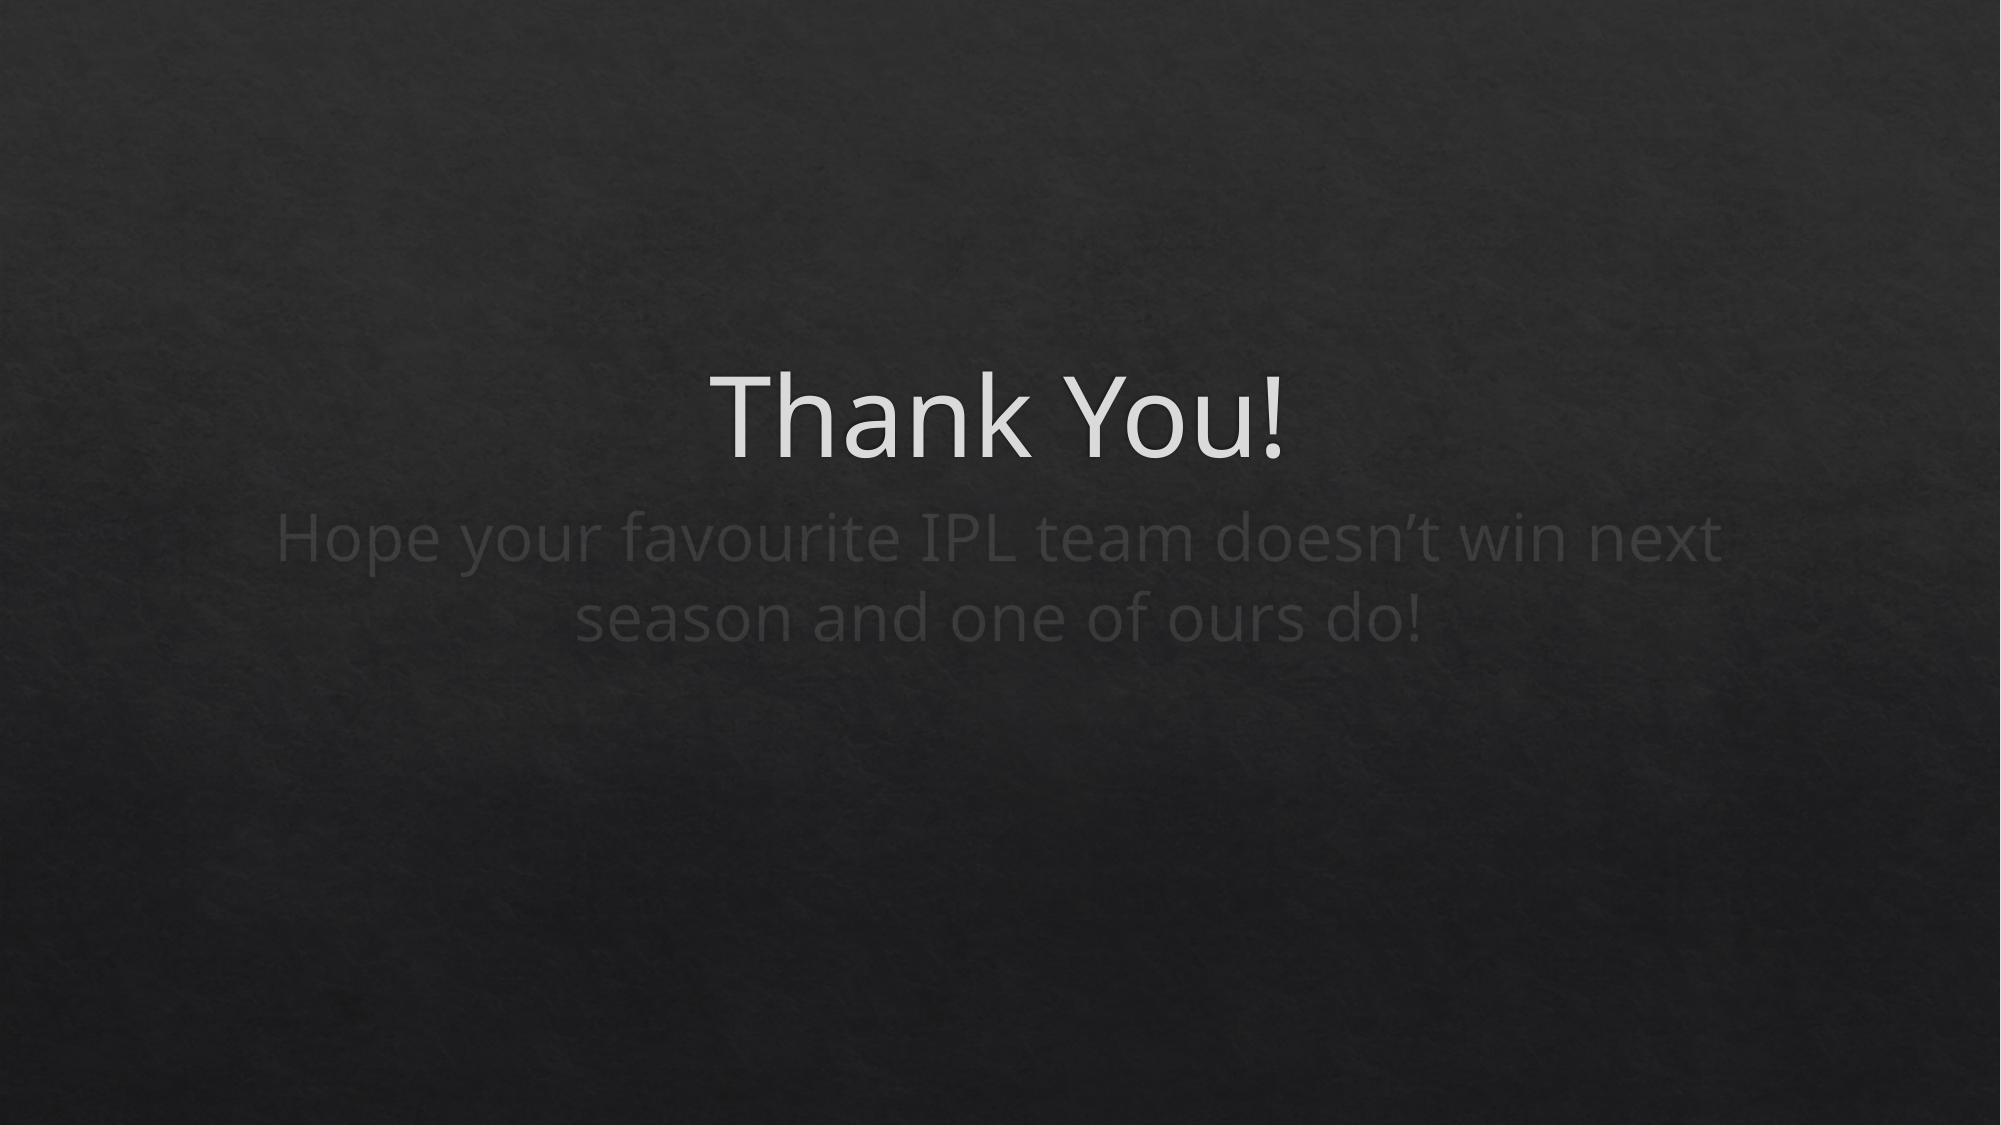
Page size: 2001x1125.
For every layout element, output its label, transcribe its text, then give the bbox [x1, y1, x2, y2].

subtitle Hope your favourite IPL team doesn’t win next season and one of ours do! [224, 487, 1774, 763]
title Thank You! [224, 290, 1774, 484]
